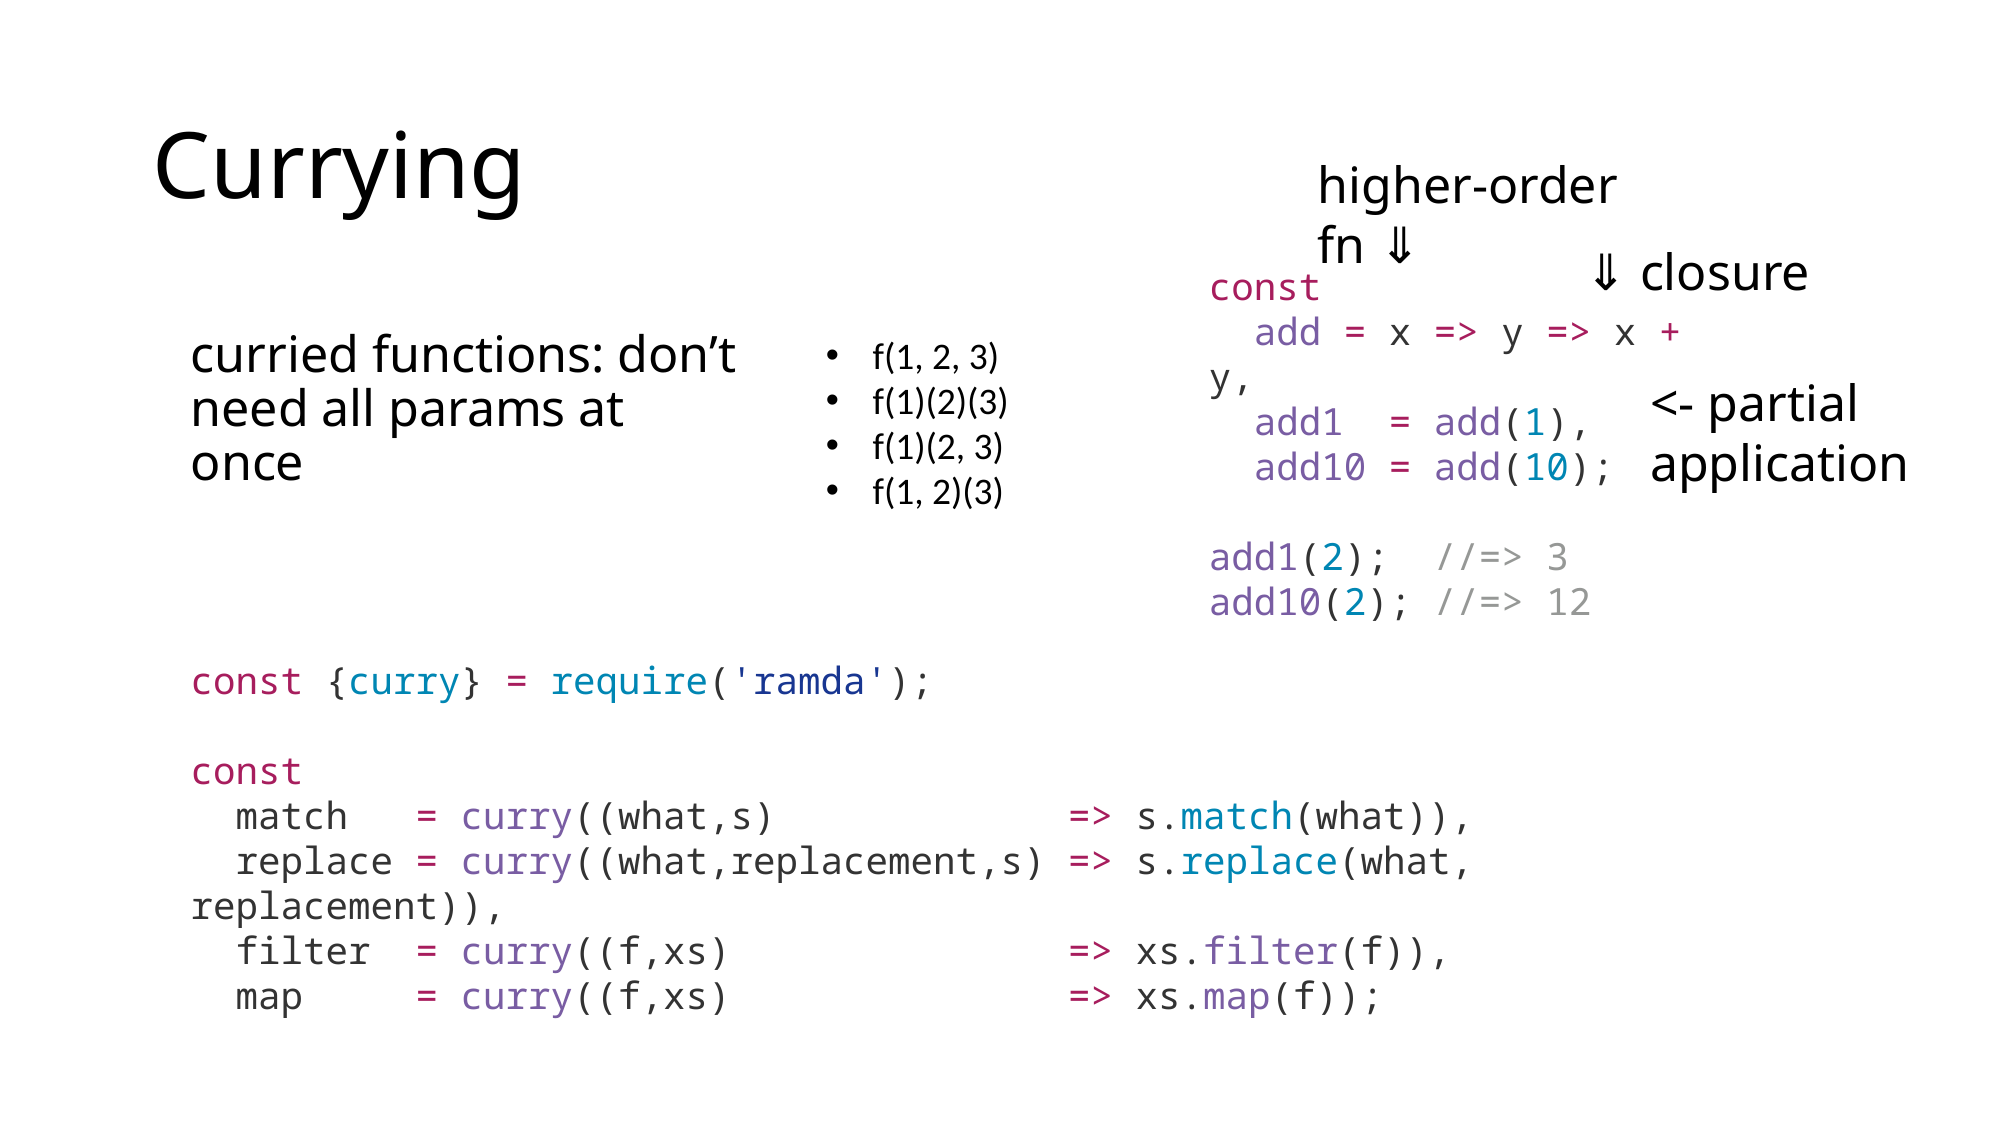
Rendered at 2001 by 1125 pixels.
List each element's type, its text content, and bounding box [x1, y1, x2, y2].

text_box higher-order fn ⇓ [1302, 146, 1689, 281]
text_box ⇓ closure [1570, 233, 1852, 308]
title Currying [137, 59, 928, 278]
text_box const {curry} = require('ramda'); const match = curry((what,s) => s.match(what)), replace = curry((what,replacement,s) => s.replace(what, replacement)), filter = curry((f,xs) => xs.filter(f)), map = curry((f,xs) => xs.map(f)); [175, 649, 1761, 1085]
text_box const add = x => y => x + y, add1 = add(1), add10 = add(10); add1(2); //=> 3 add10(2); //=> 12 [1194, 255, 1762, 691]
list curried functions: don’t need all params at once [175, 322, 766, 501]
text_box <- partial application [1635, 363, 1942, 499]
text_box f(1, 2, 3) f(1)(2)(3) f(1)(2, 3) f(1, 2)(3) [811, 324, 1138, 565]
